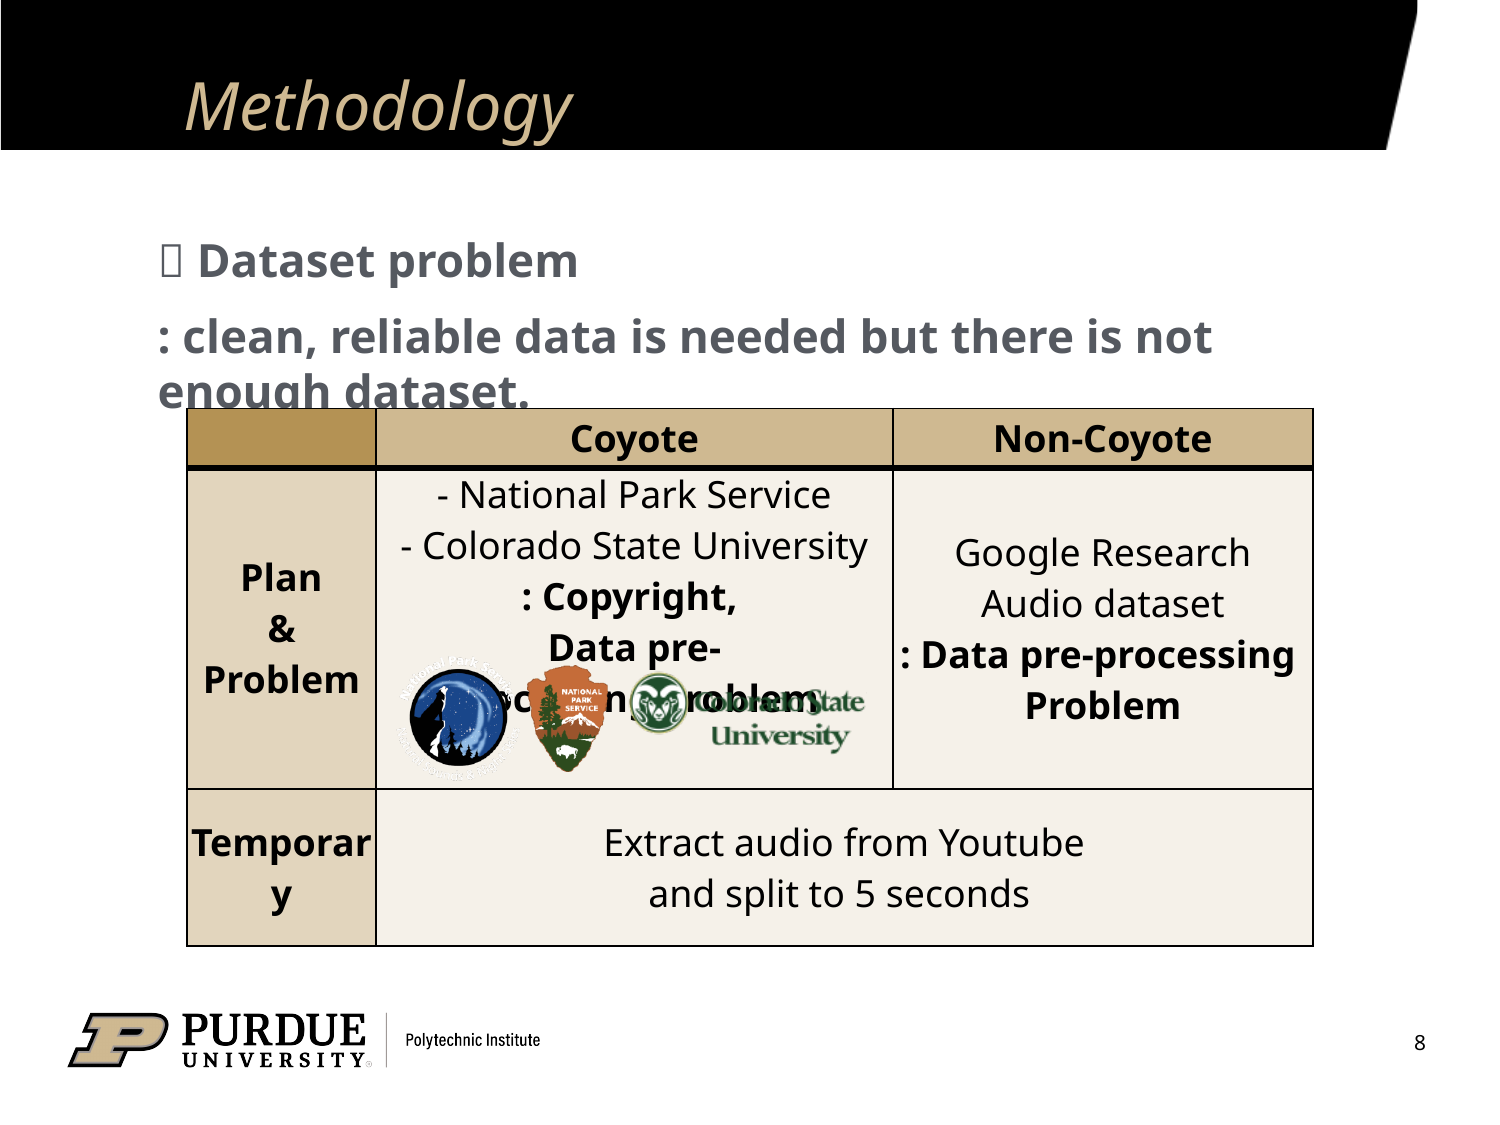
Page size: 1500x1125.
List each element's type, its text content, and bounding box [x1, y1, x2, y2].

table_cell - National Park Service - Colorado State University : Copyright, Data pre-processing Problem [377, 471, 892, 788]
slide_number 8 [1390, 1013, 1451, 1074]
table_cell Extract audio from Youtube and split to 5 seconds [377, 790, 1312, 945]
title Methodology [180, 70, 1322, 148]
table_cell Plan & Problem [188, 471, 375, 788]
table_header Non-Coyote [894, 409, 1312, 465]
subtitle 💡 Dataset problem : clean, reliable data is needed but there is not enough dataset. [157, 231, 1374, 365]
picture [67, 1010, 634, 1071]
table_cell Temporary [188, 790, 375, 945]
table_header Coyote [377, 409, 892, 465]
table_cell Google Research Audio dataset : Data pre-processing Problem [894, 471, 1312, 788]
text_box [383, 643, 867, 794]
table_header [188, 409, 375, 465]
